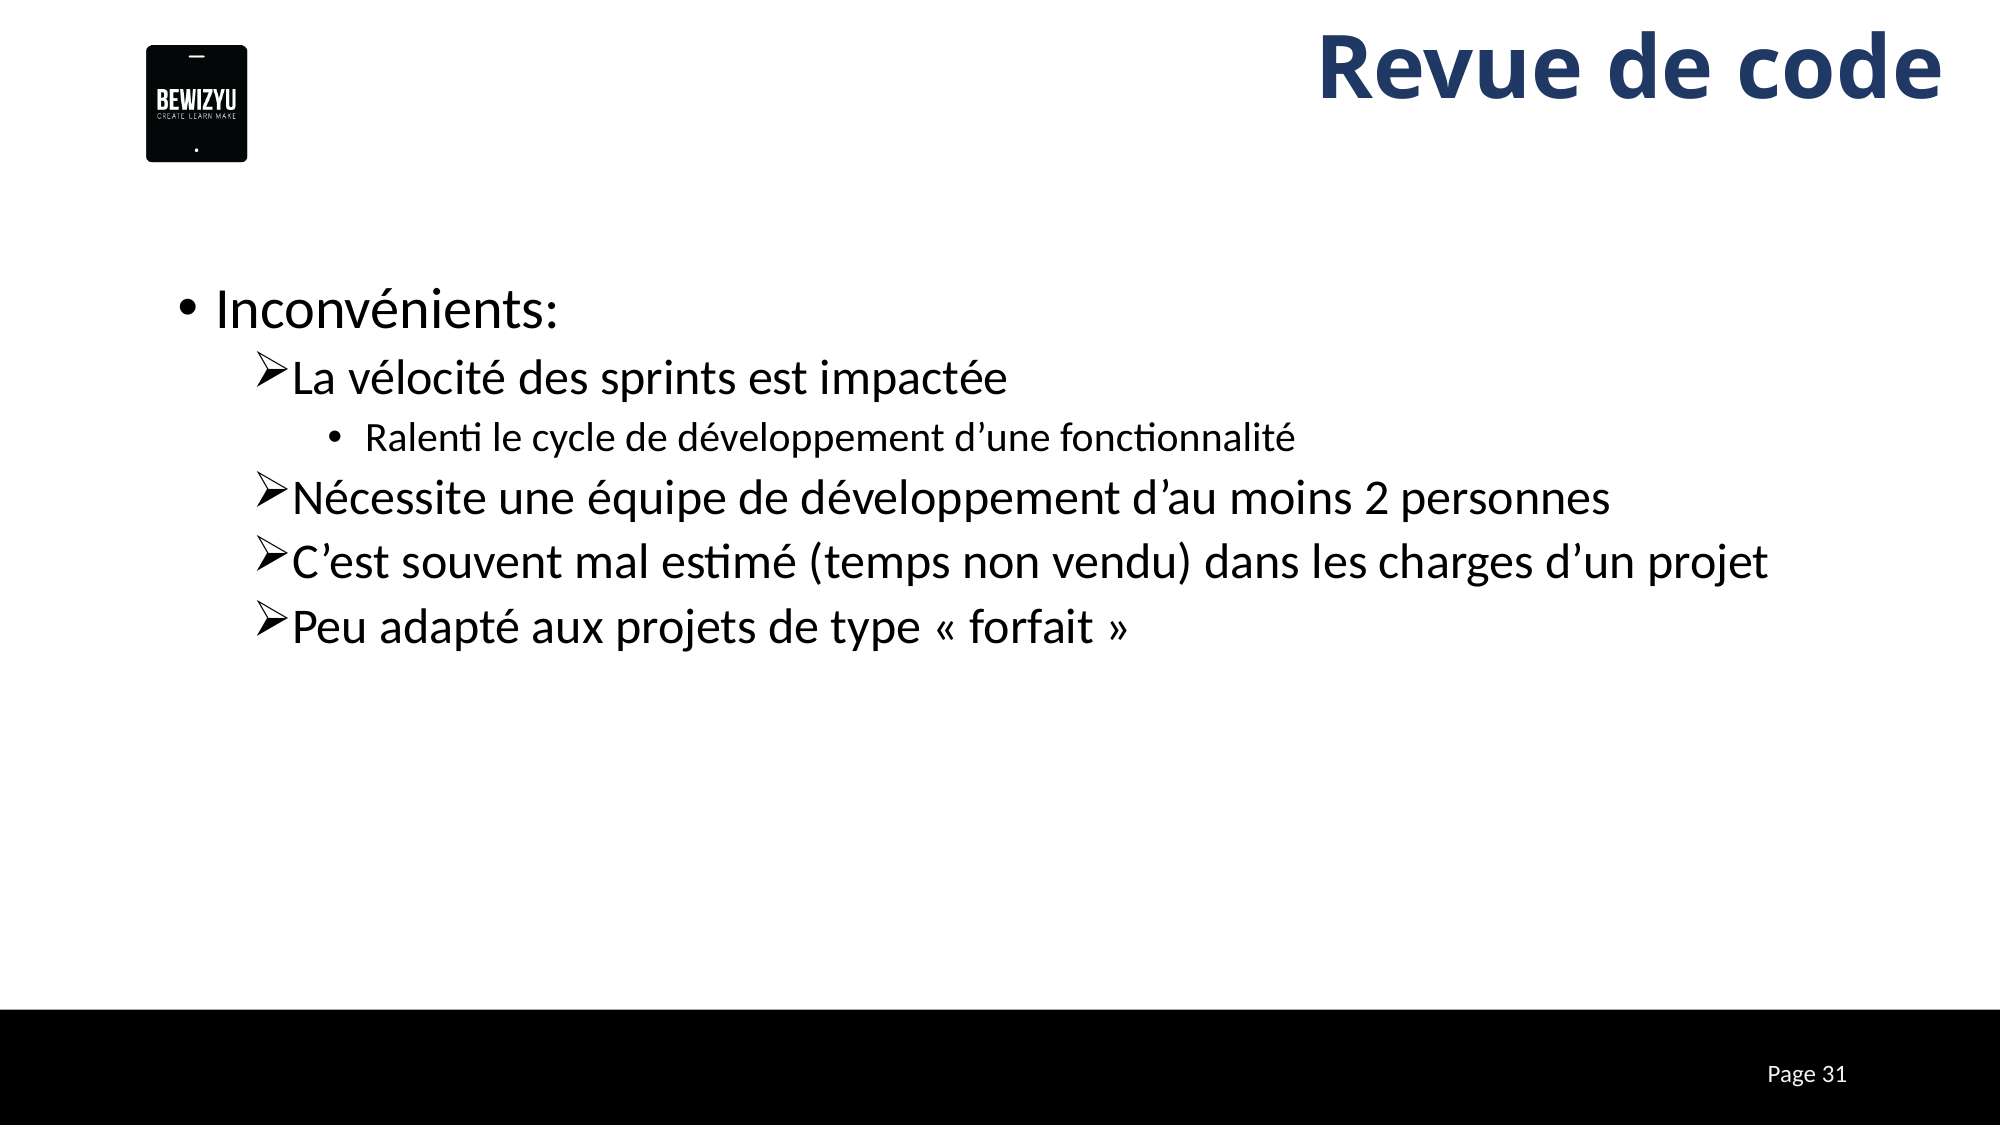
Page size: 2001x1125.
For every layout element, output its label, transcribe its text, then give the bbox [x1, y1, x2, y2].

slide_number 31 [1412, 1042, 1863, 1103]
list [137, 245, 1863, 960]
text_box Inconvénients: La vélocité des sprints est impactée Ralenti le cycle de développement d’une fonctionnalité Nécessite une équipe de développement d’au moins 2 personnes C’est souvent mal estimé (temps non vendu) dans les charges d’un projet Peu adapté aux projets de type « forfait » [162, 270, 1888, 985]
title Revue de code [234, 14, 1960, 125]
picture [137, 45, 255, 163]
